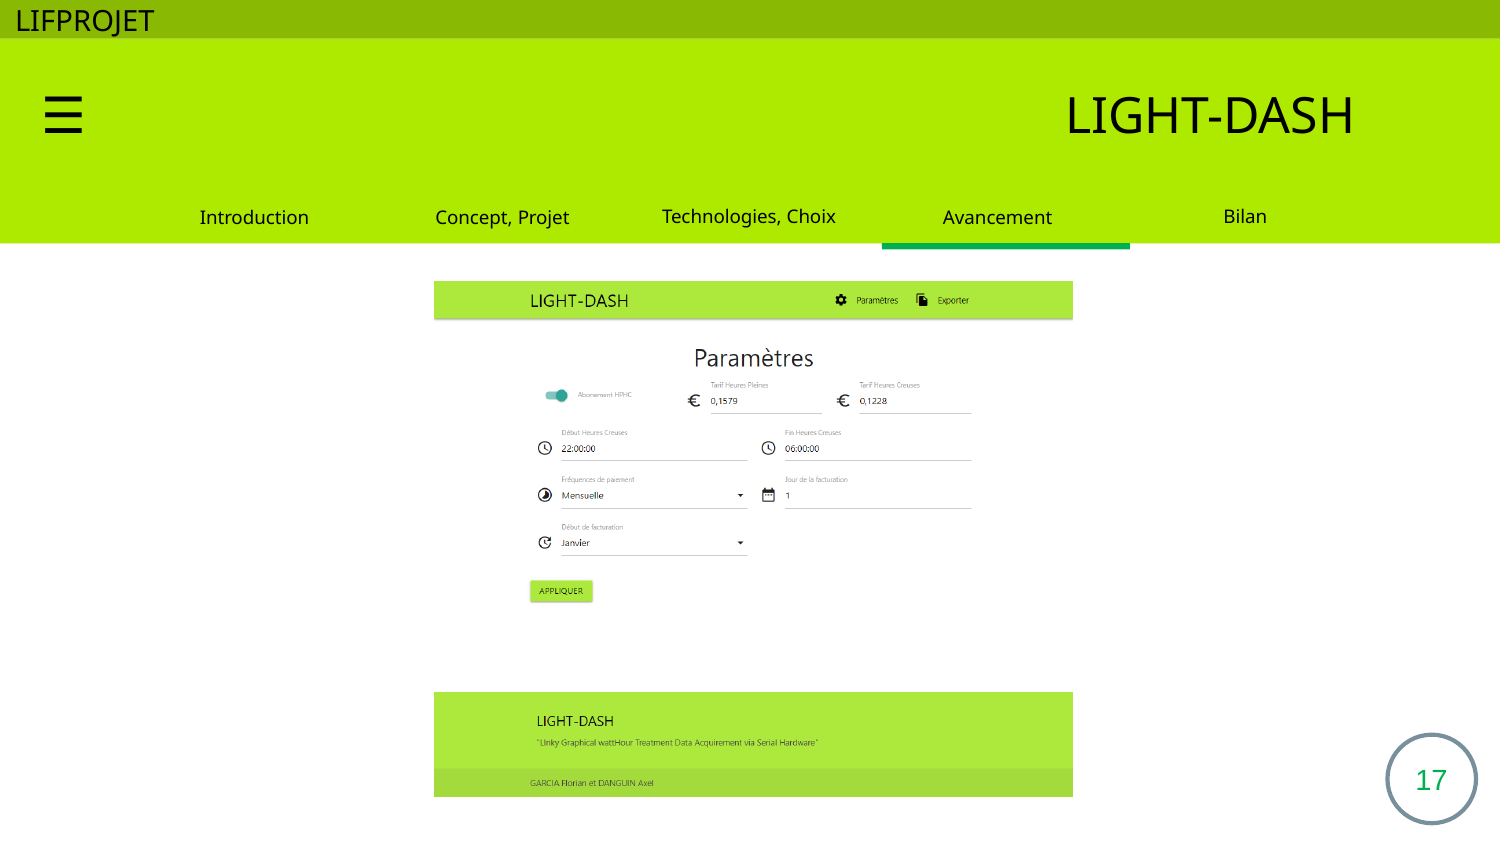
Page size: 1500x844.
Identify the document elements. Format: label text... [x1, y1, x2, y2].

text_box [881, 243, 1130, 250]
text_box Avancement [873, 165, 1122, 244]
text_box [1130, 170, 1500, 244]
text_box [0, 170, 130, 244]
slide_number 17 [1394, 764, 1485, 830]
text_box 17 [1385, 732, 1479, 826]
text_box Bilan [1121, 165, 1370, 243]
text_box Introduction [130, 165, 379, 244]
text_box Concept, Projet [379, 165, 627, 244]
text_box LIFPROJET [0, 0, 1500, 39]
text_box ☰ LIGHT-DASH [0, 39, 1500, 170]
text_box Technologies, Choix [625, 165, 873, 243]
picture [434, 281, 1073, 797]
